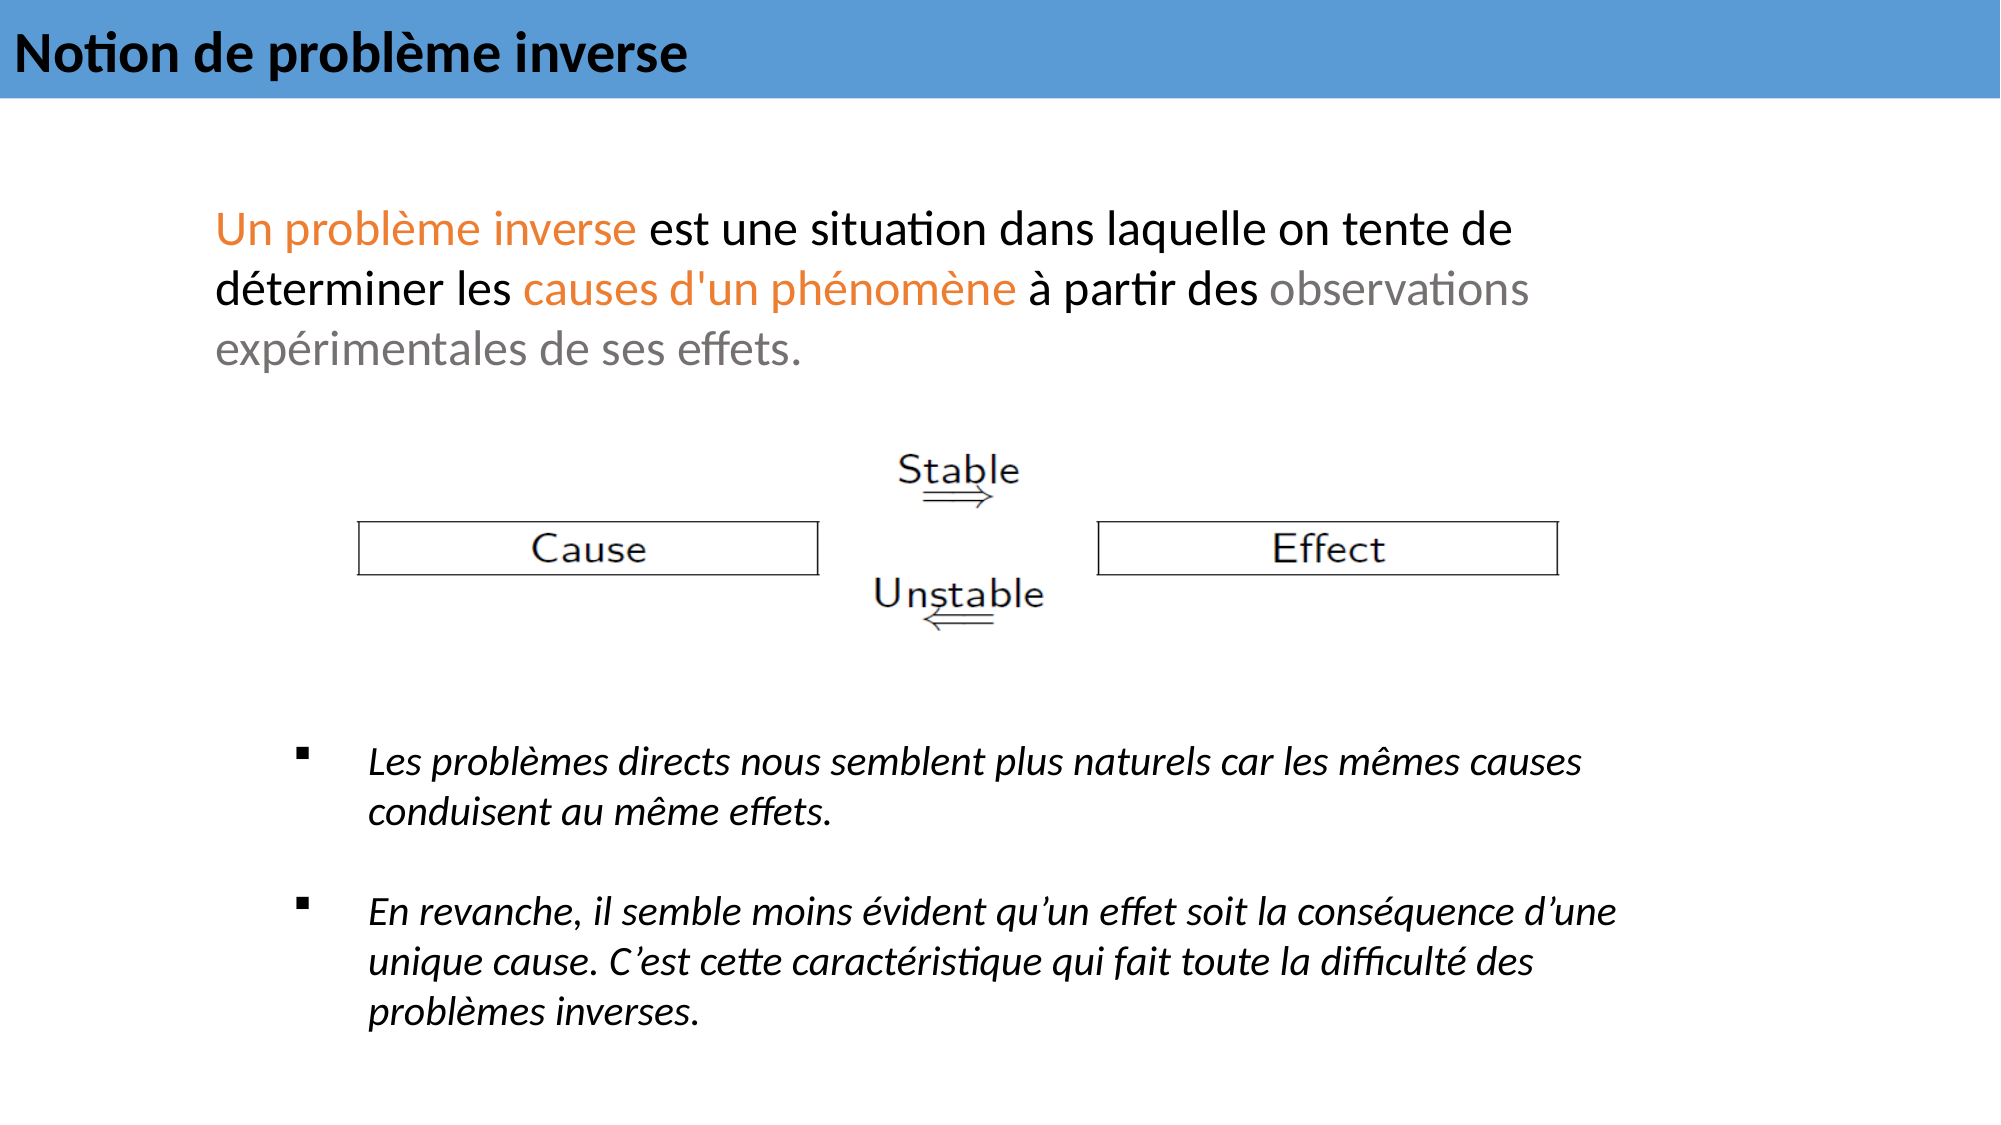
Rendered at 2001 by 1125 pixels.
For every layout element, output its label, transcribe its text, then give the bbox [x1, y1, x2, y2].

picture [315, 421, 1588, 645]
text_box Notion de problème inverse [0, 0, 2000, 99]
text_box Les problèmes directs nous semblent plus naturels car les mêmes causes conduisent au même effets. En revanche, il semble moins évident qu’un effet soit la conséquence d’une unique cause. C’est cette caractéristique qui fait toute la difficulté des problèmes inverses. [278, 726, 1664, 1042]
text_box Un problème inverse est une situation dans laquelle on tente de déterminer les causes d'un phénomène à partir des observations expérimentales de ses effets. [200, 188, 1742, 383]
